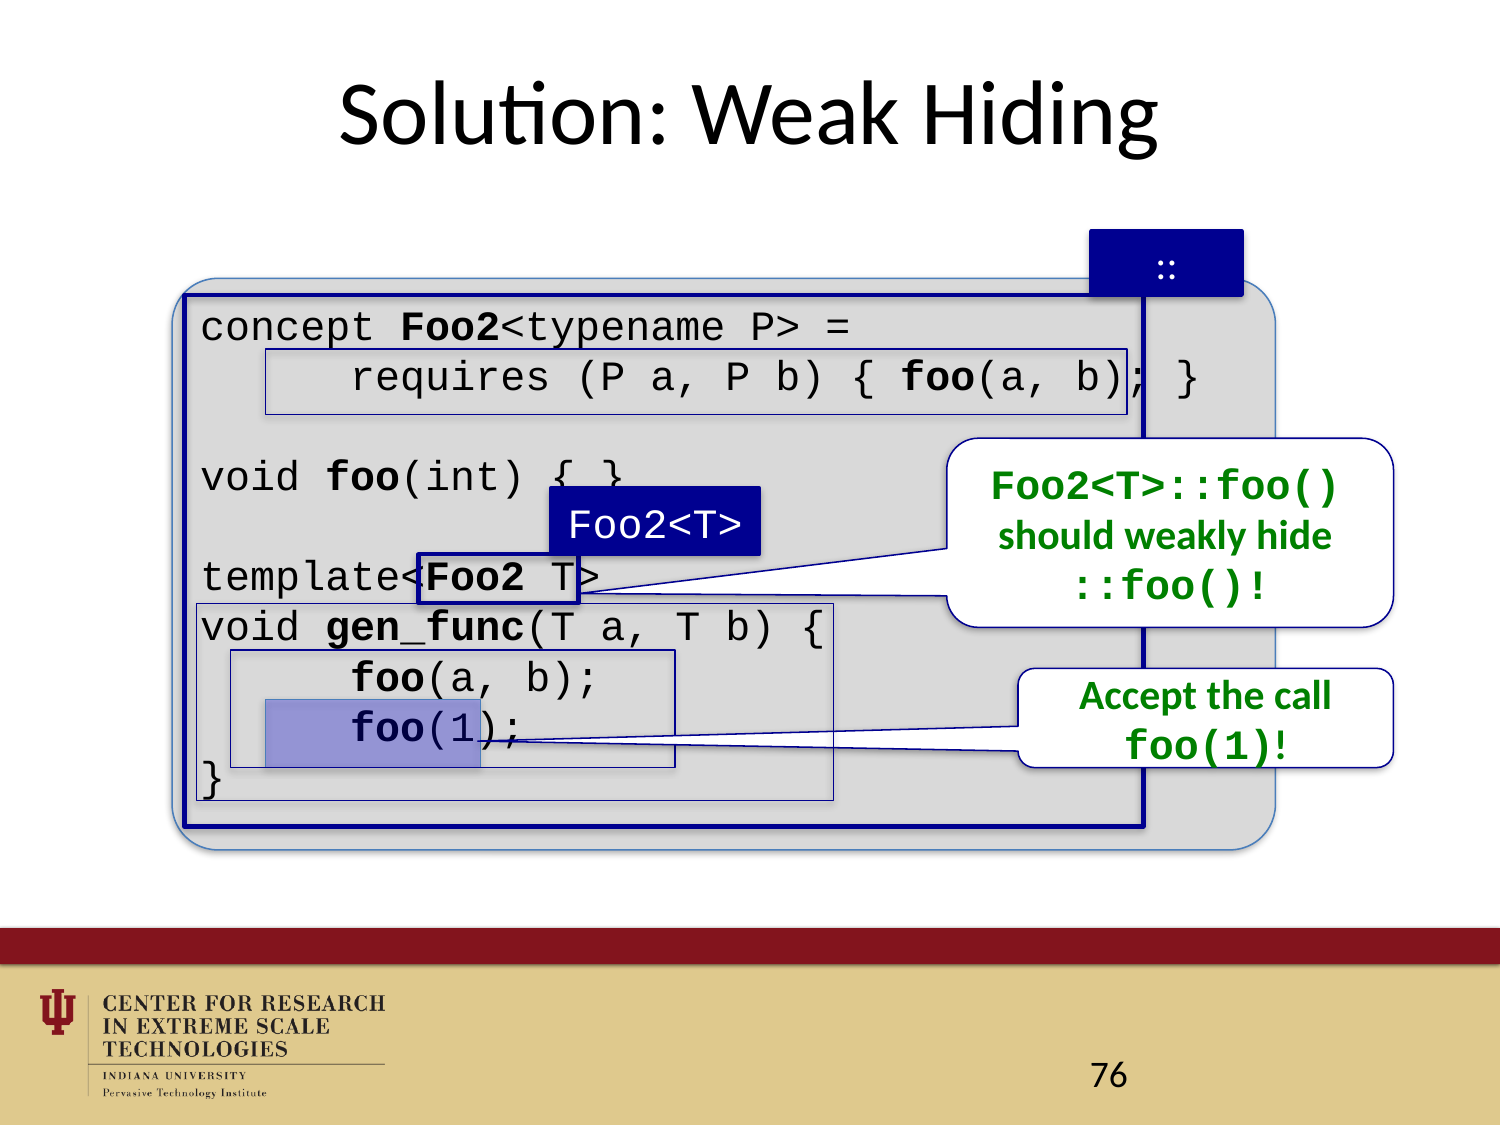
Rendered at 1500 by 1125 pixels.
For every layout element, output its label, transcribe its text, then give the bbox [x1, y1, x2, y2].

text_box :: [1091, 231, 1243, 296]
slide_number 76 [1074, 1042, 1425, 1103]
text_box [184, 294, 1144, 827]
title Solution: Weak Hiding [75, 45, 1425, 233]
text_box Foo2<T>::foo() should weakly hide ::foo()! [578, 437, 1395, 629]
text_box Accept the call foo(1)! [838, 667, 1395, 769]
text_box [196, 603, 834, 801]
text_box [265, 348, 1128, 415]
text_box concept Foo2<typename P> = requires (P a, P b) { foo(a, b); } void foo(int) { } template<Foo2 T> void gen_func(T a, T b) { foo(a, b); foo(1); } [171, 277, 1277, 851]
picture [25, 979, 399, 1109]
